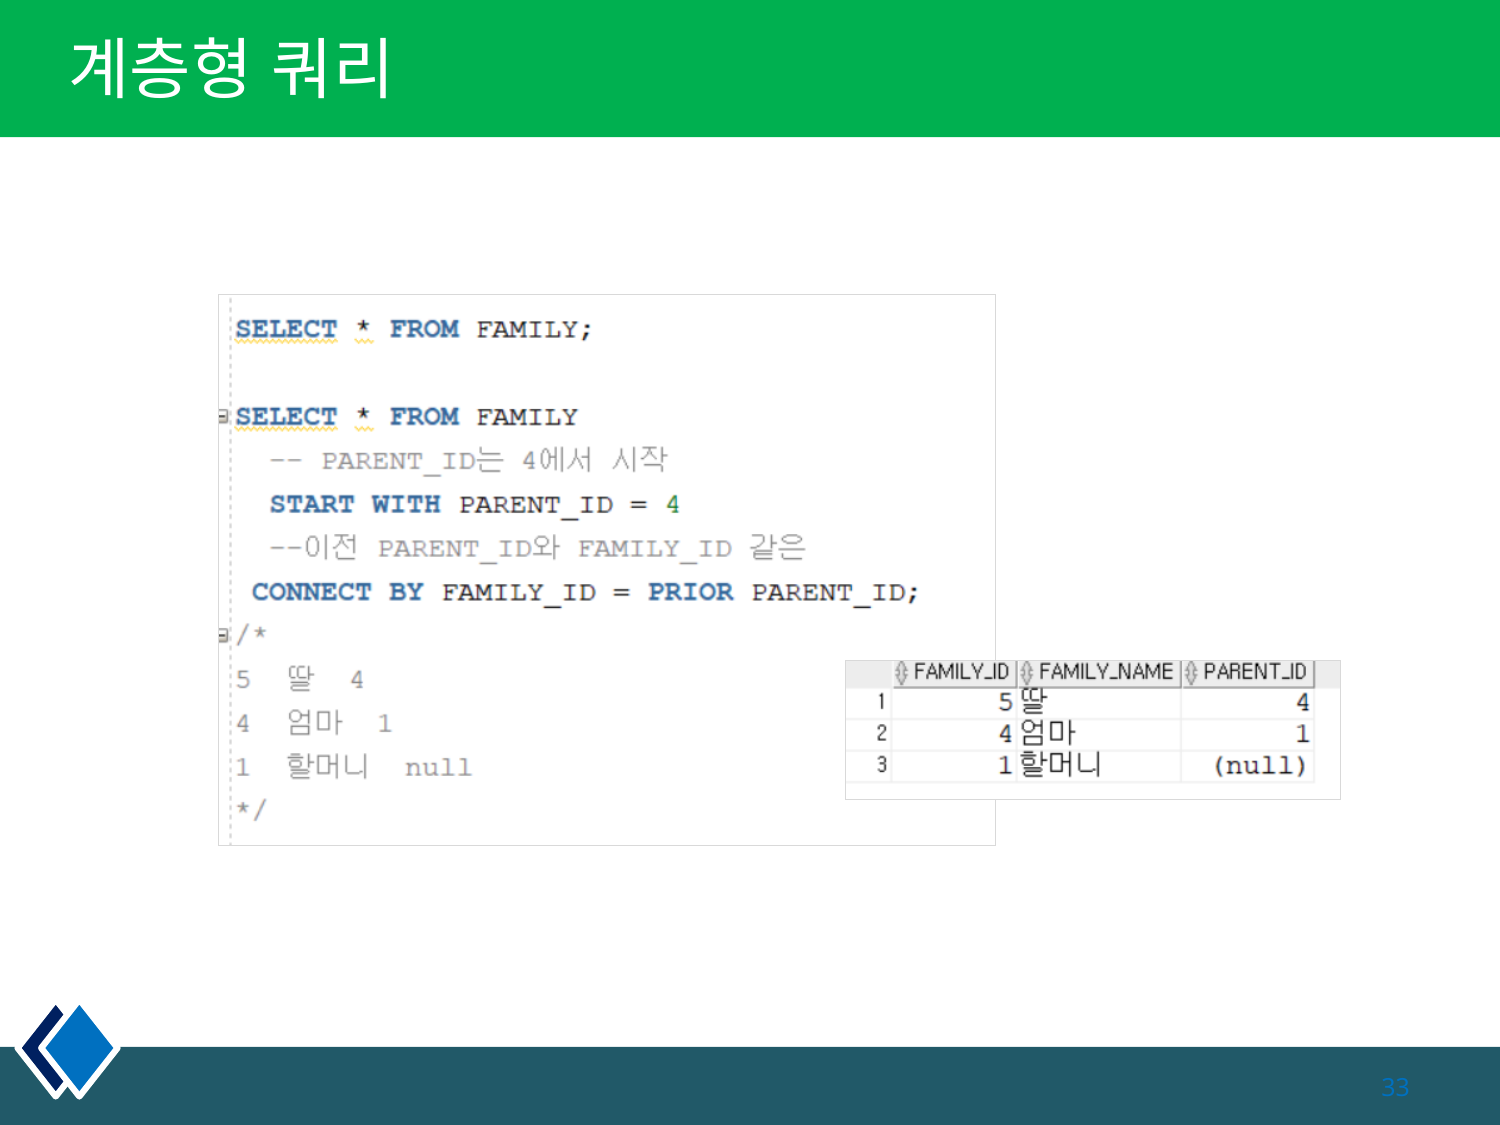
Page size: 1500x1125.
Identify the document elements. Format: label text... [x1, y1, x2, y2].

title 계층형 쿼리 [0, 0, 939, 138]
slide_number 33 [1340, 1058, 1425, 1119]
picture [218, 294, 1341, 847]
